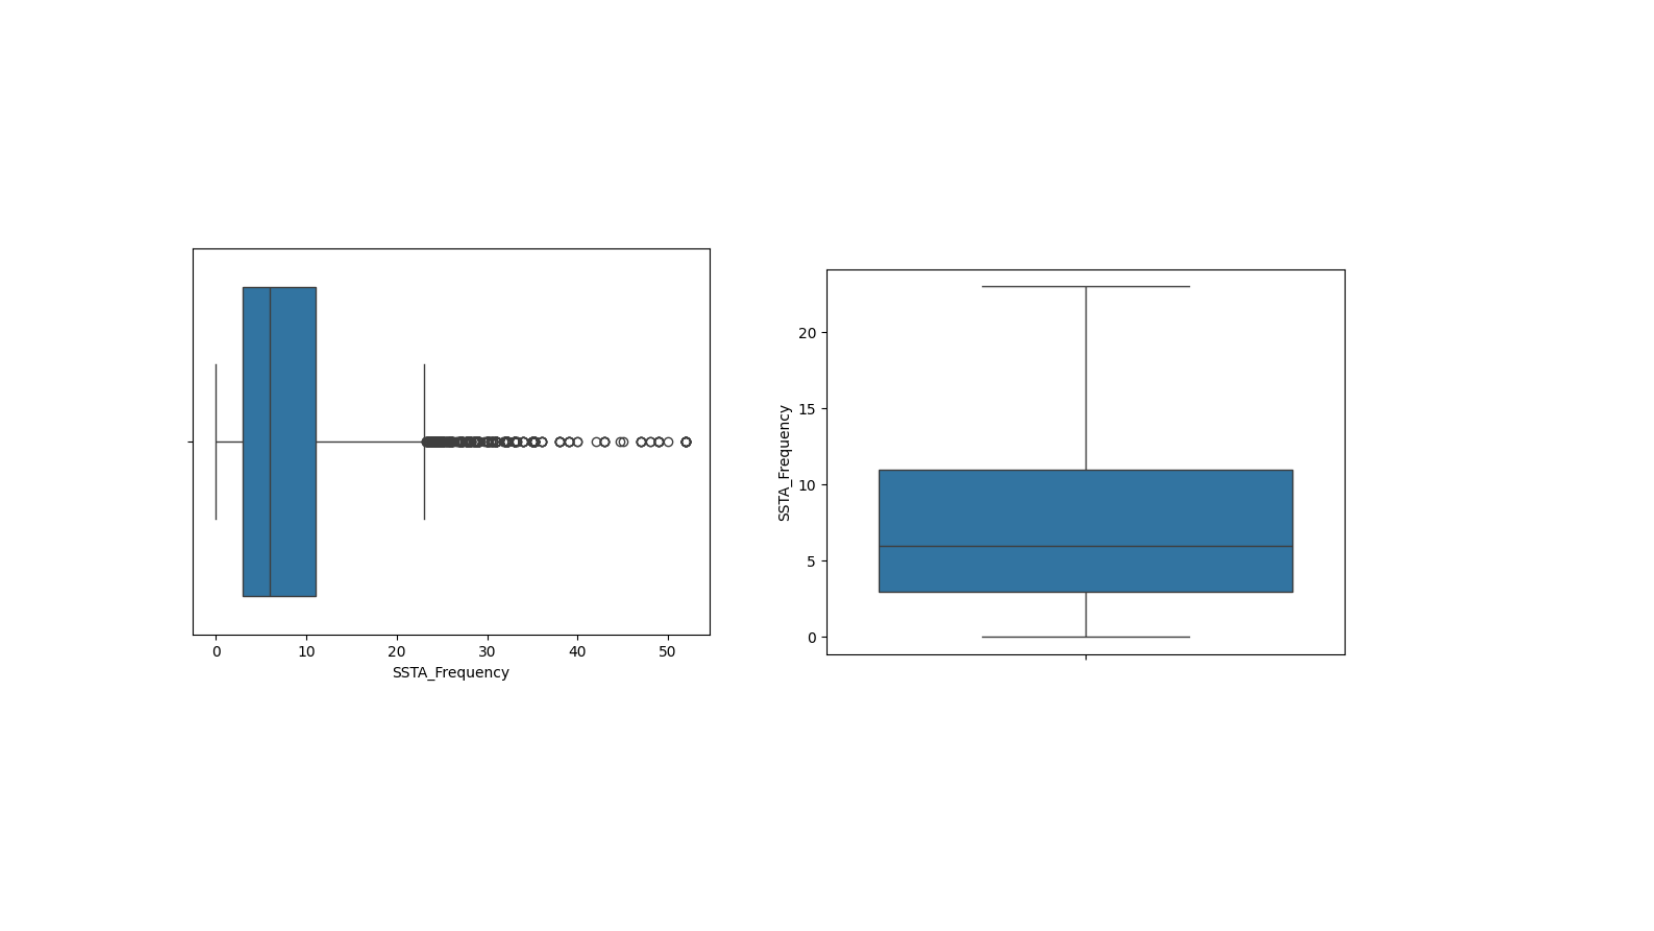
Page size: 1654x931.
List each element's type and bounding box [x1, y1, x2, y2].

picture [767, 259, 1354, 670]
picture [177, 239, 719, 690]
